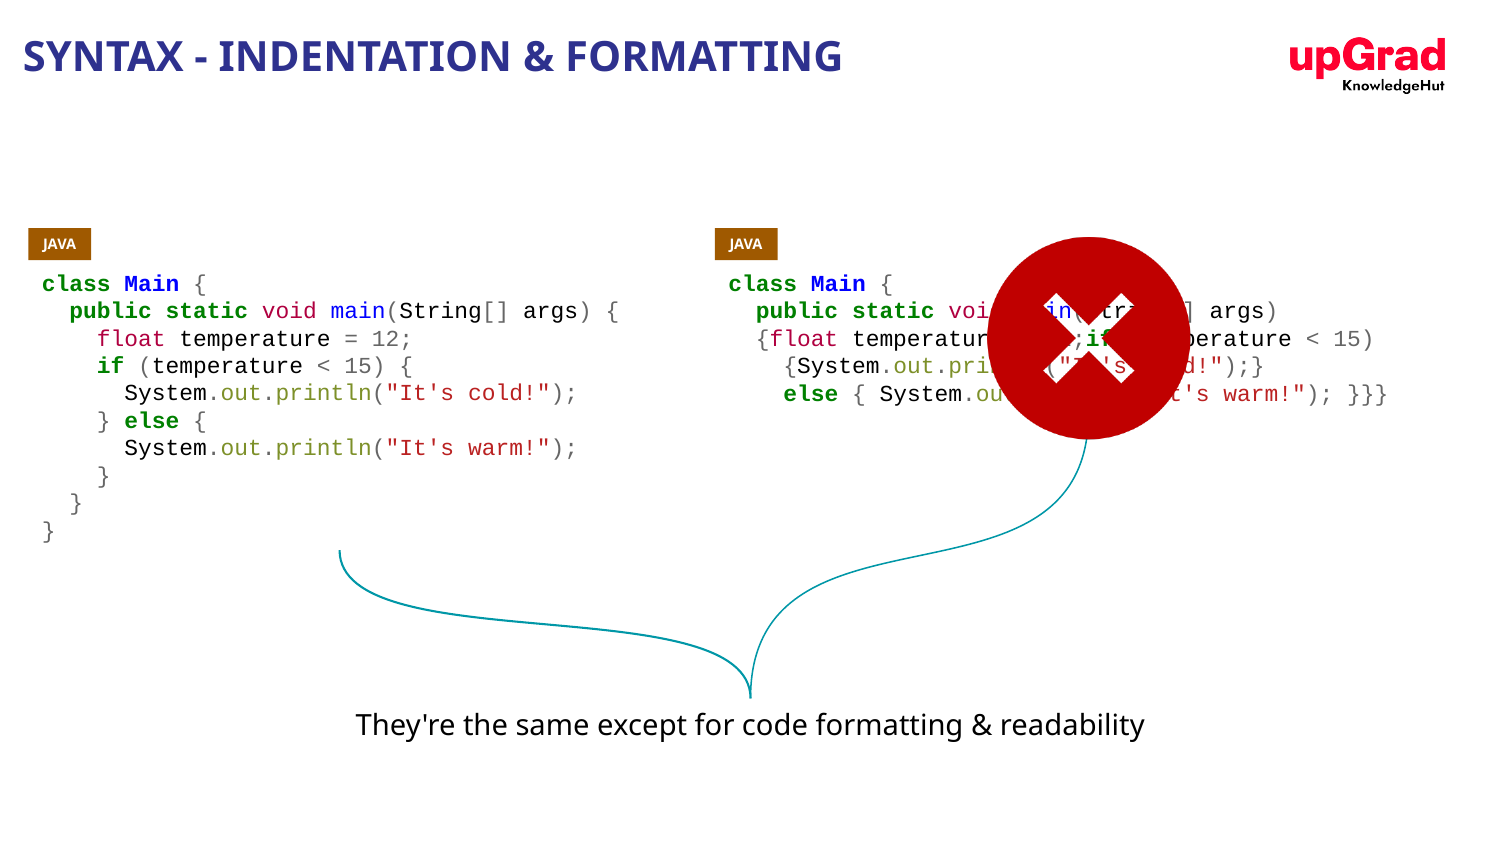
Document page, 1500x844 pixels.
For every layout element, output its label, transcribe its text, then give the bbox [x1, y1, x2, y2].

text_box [472, 420, 618, 832]
text_box JAVA [28, 228, 92, 261]
picture [960, 209, 1217, 466]
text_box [777, 387, 1062, 726]
text_box They're the same except for code formatting & readability [340, 698, 467, 749]
title SYNTAX - INDENTATION & FORMATTING [7, 14, 1313, 91]
text_box They're the same except for code formatting & readability [622, 698, 1161, 749]
text_box class Main { public static void main(String[] args) { float temperature = 12; if (temperature < 15) { System.out.println("It's cold!"); } else { System.out.println("It's warm!"); } } } [27, 260, 653, 551]
text_box class Main { public static void main(String[] args) {float temperature = 12;if (temperature < 15) {System.out.println("It's cold!");} else { System.out.println("It's warm!"); }}} [713, 260, 955, 413]
text_box class Main { public static void main(String[] args) {float temperature = 12;if (temperature < 15) {System.out.println("It's cold!");} else { System.out.println("It's warm!"); }}} [1221, 260, 1464, 413]
text_box JAVA [714, 228, 778, 261]
picture [1290, 37, 1449, 96]
